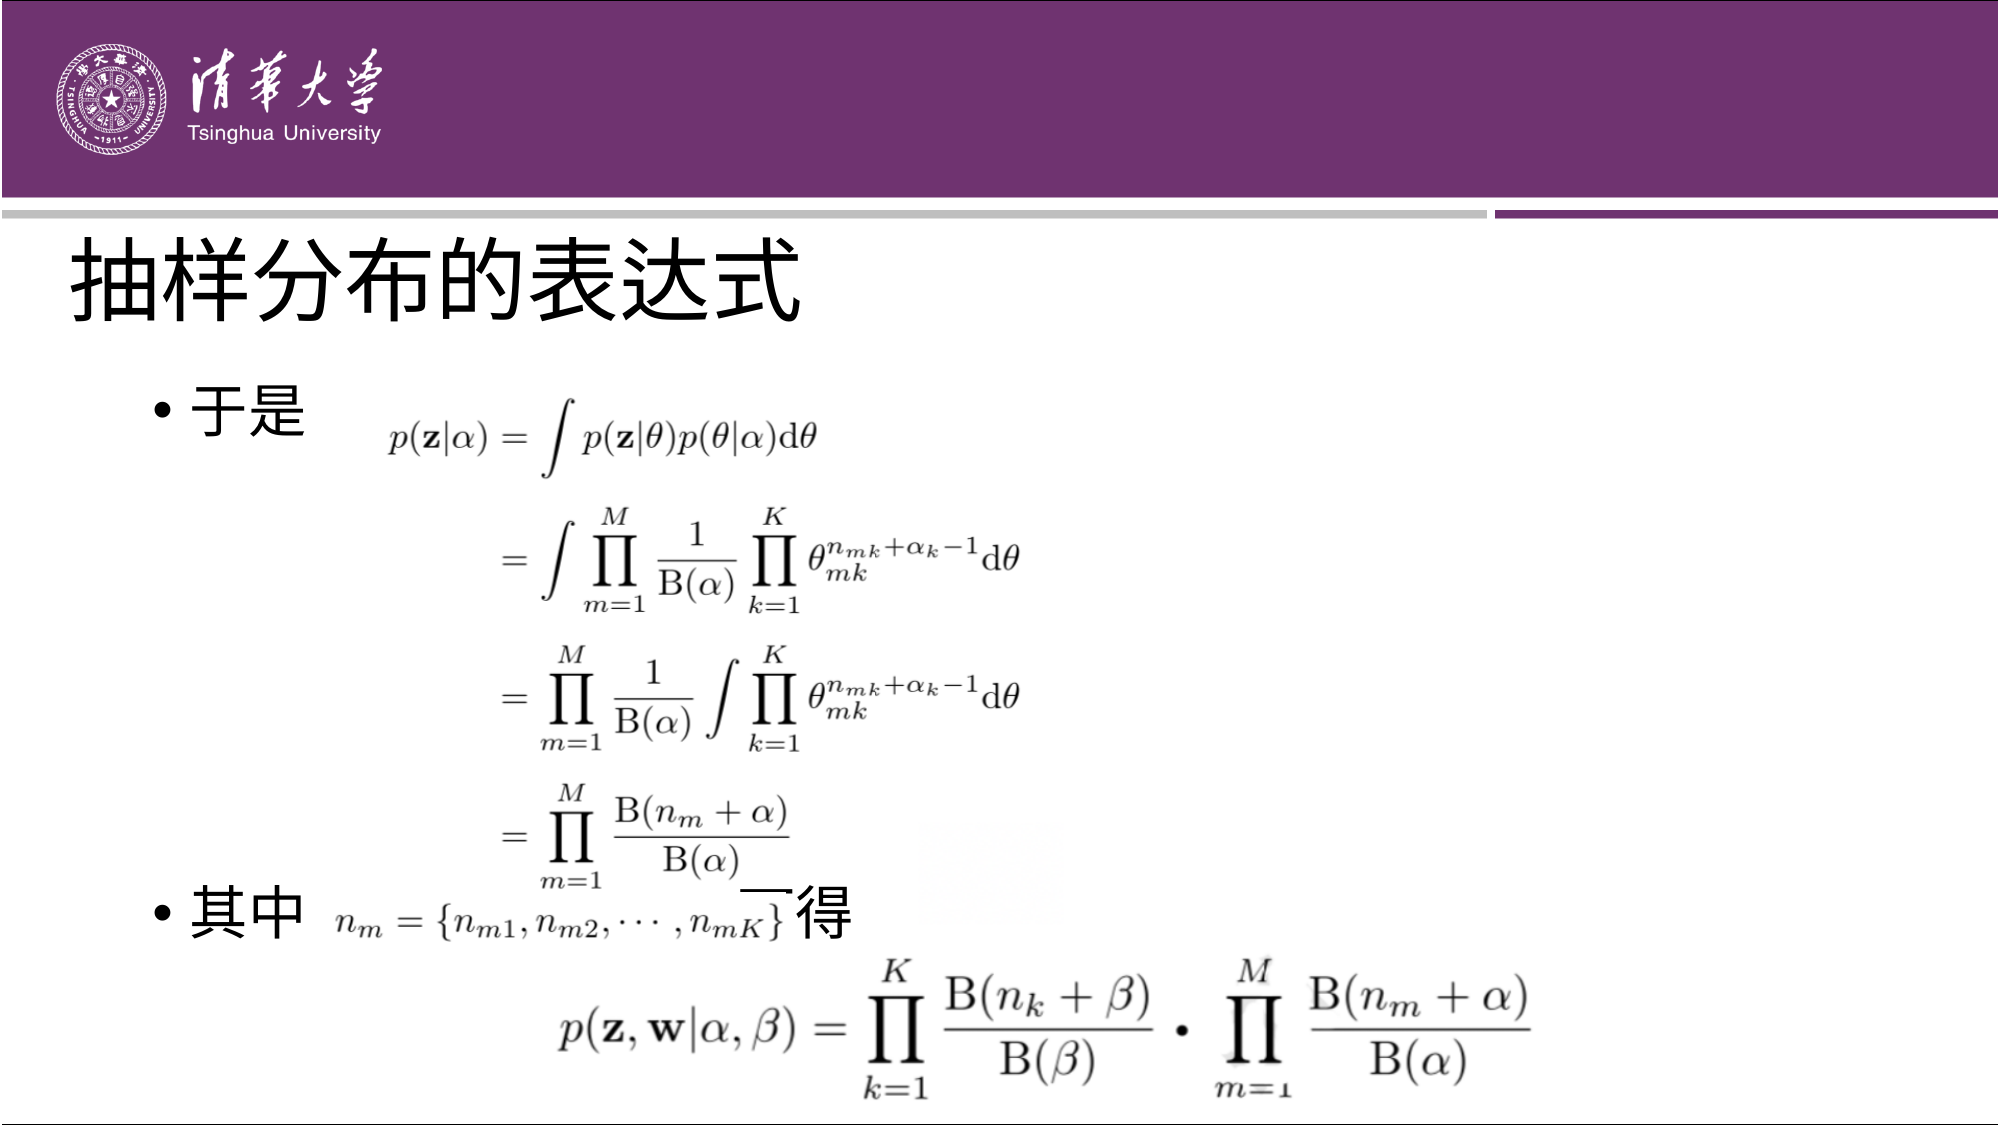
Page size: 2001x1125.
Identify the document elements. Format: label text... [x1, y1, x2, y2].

picture [2, 0, 1998, 1125]
list 于是 其中 ，可得 [137, 374, 540, 1089]
list 于是 其中 ，可得 [786, 374, 1863, 1089]
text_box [348, 374, 1064, 925]
title 抽样分布的表达式 [53, 176, 1779, 394]
